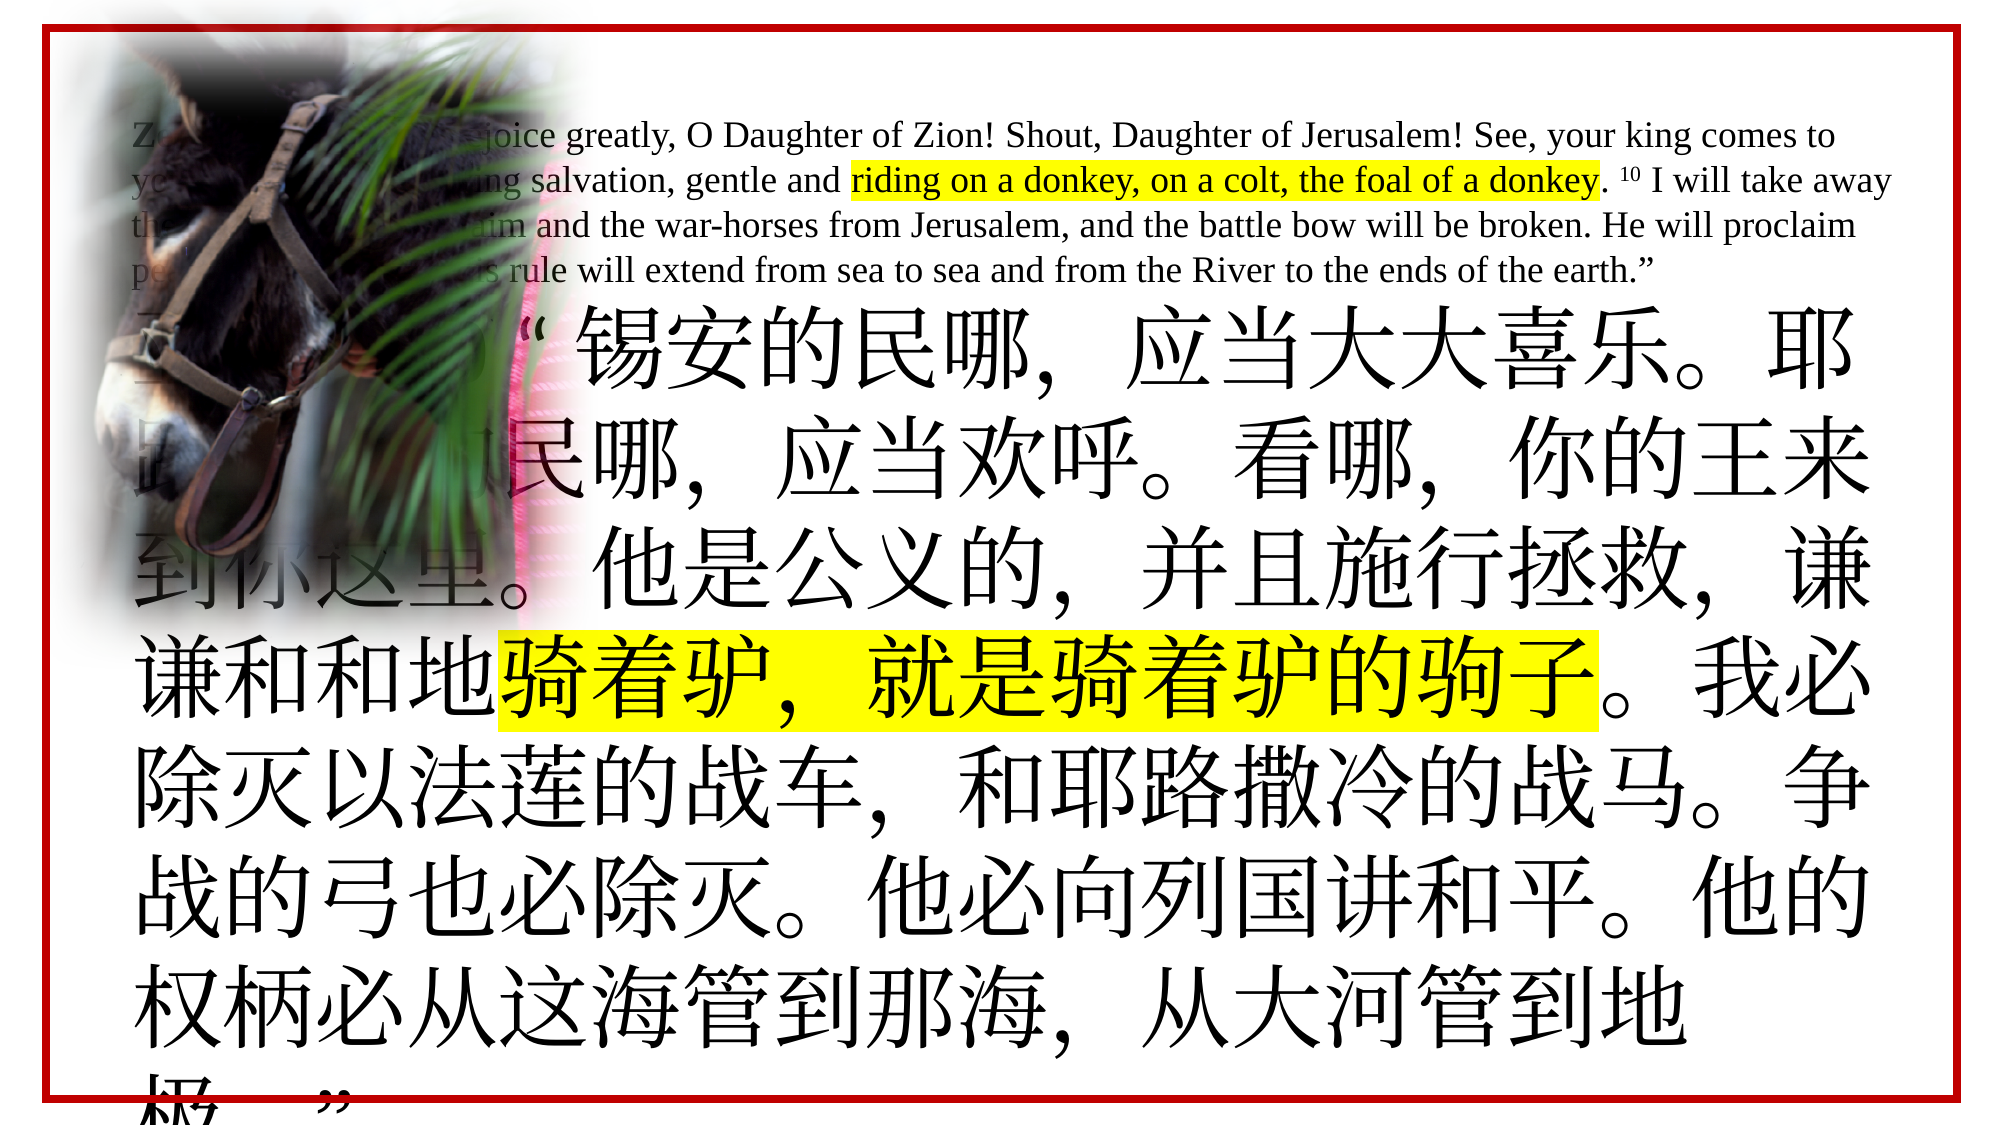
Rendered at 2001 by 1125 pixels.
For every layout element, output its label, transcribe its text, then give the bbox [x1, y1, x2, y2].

text_box Zechariah 9:9-10 “Rejoice greatly, O Daughter of Zion! Shout, Daughter of Jerusalem! See, your king comes to you, righteous and having salvation, gentle and riding on a donkey, on a colt, the foal of a donkey. 10 I will take away the chariots from Ephraim and the war-horses from Jerusalem, and the battle bow will be broken. He will proclaim peace to the nations. His rule will extend from sea to sea and from the River to the ends of the earth.” 亚9:9-10 “锡安的民哪，应当大大喜乐。耶路撒冷的民哪，应当欢呼。看哪，你的王来到你这里。他是公义的，并且施行拯救，谦谦和和地骑着驴，就是骑着驴的驹子。我必除灭以法莲的战车，和耶路撒冷的战马。争战的弓也必除灭。他必向列国讲和平。他的权柄必从这海管到那海，从大河管到地极。” [116, 1100, 1926, 1125]
picture [42, 0, 598, 671]
text_box [45, 27, 1958, 1100]
